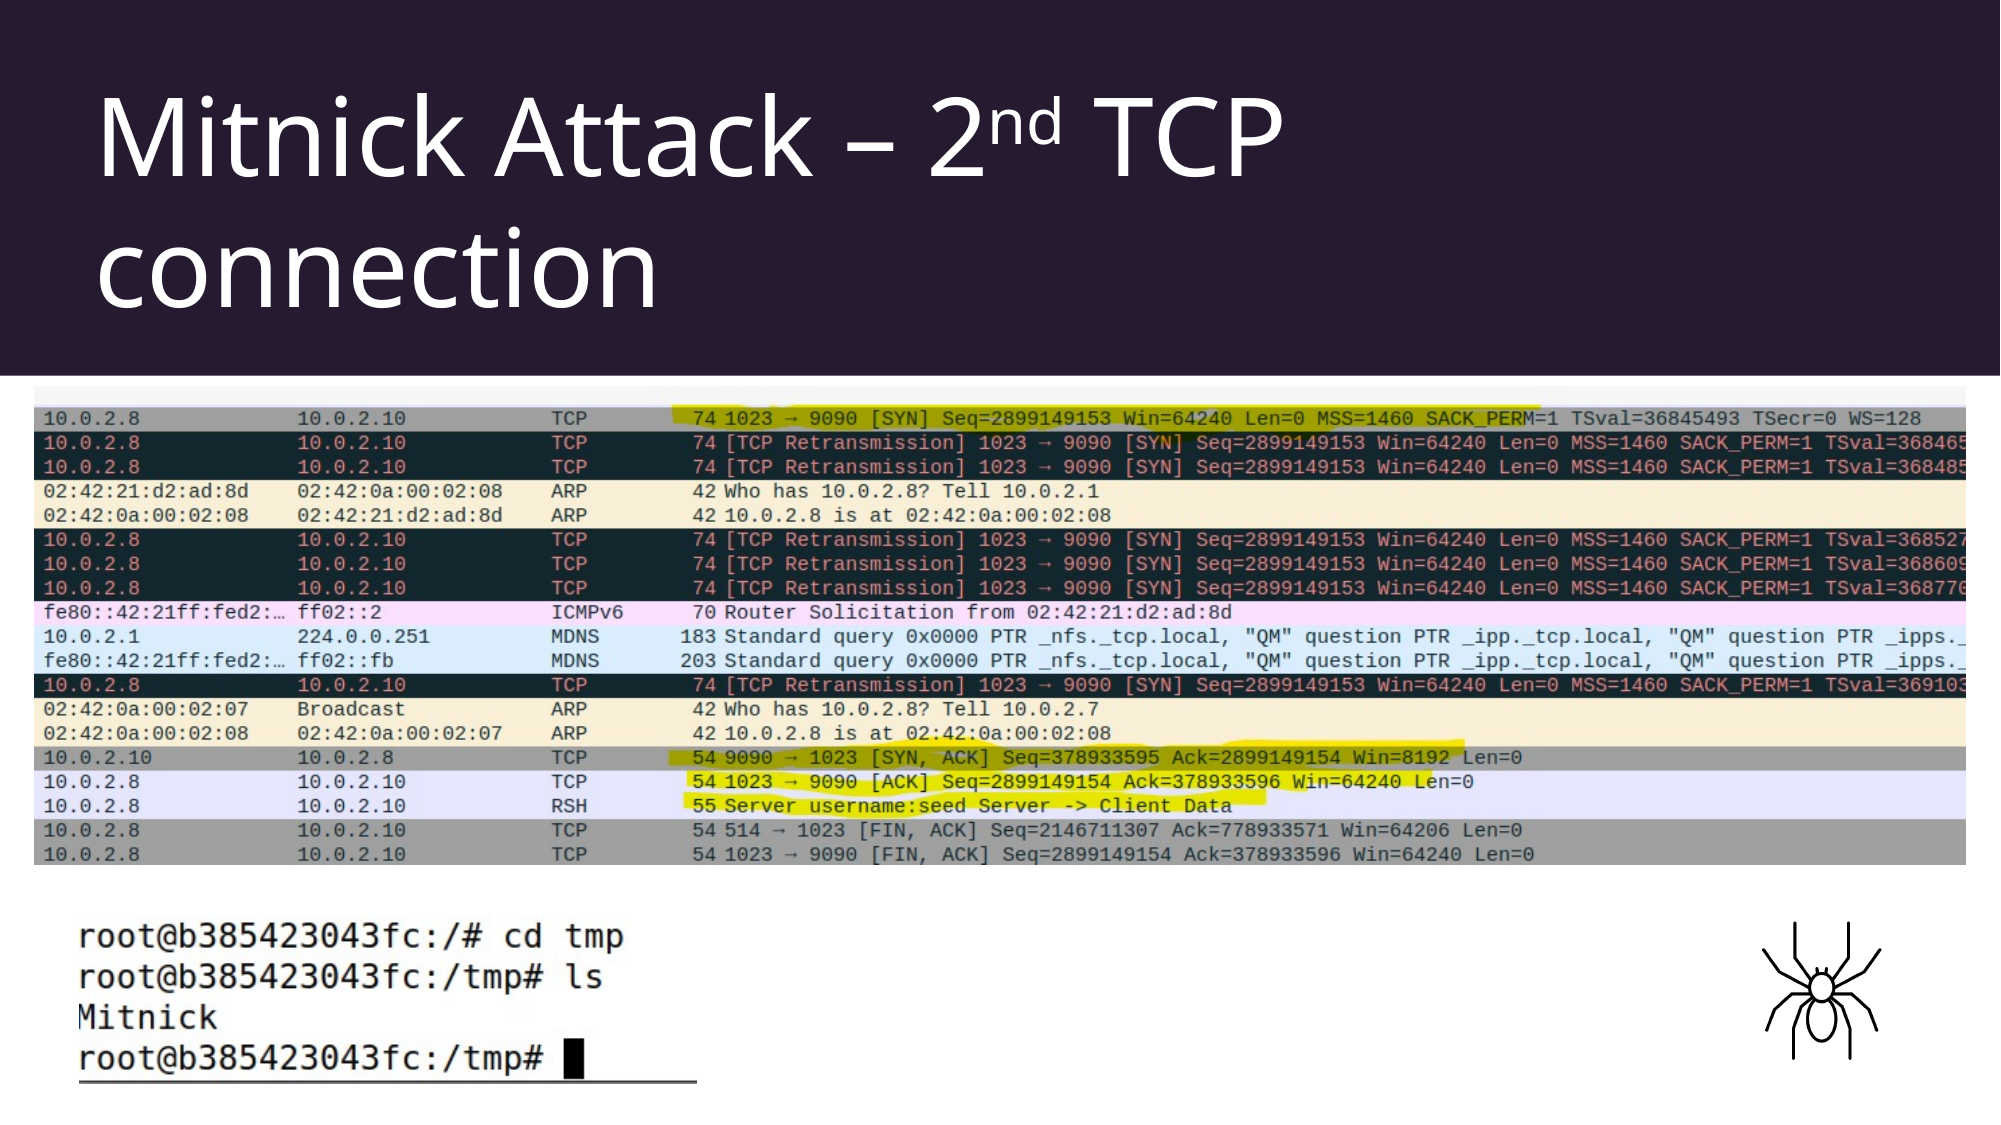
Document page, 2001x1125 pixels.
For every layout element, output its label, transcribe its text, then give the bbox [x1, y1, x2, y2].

picture [79, 915, 697, 1084]
picture [34, 386, 1966, 865]
title Mitnick Attack – 2nd TCP connection [79, 59, 1863, 337]
picture [1746, 915, 1897, 1066]
